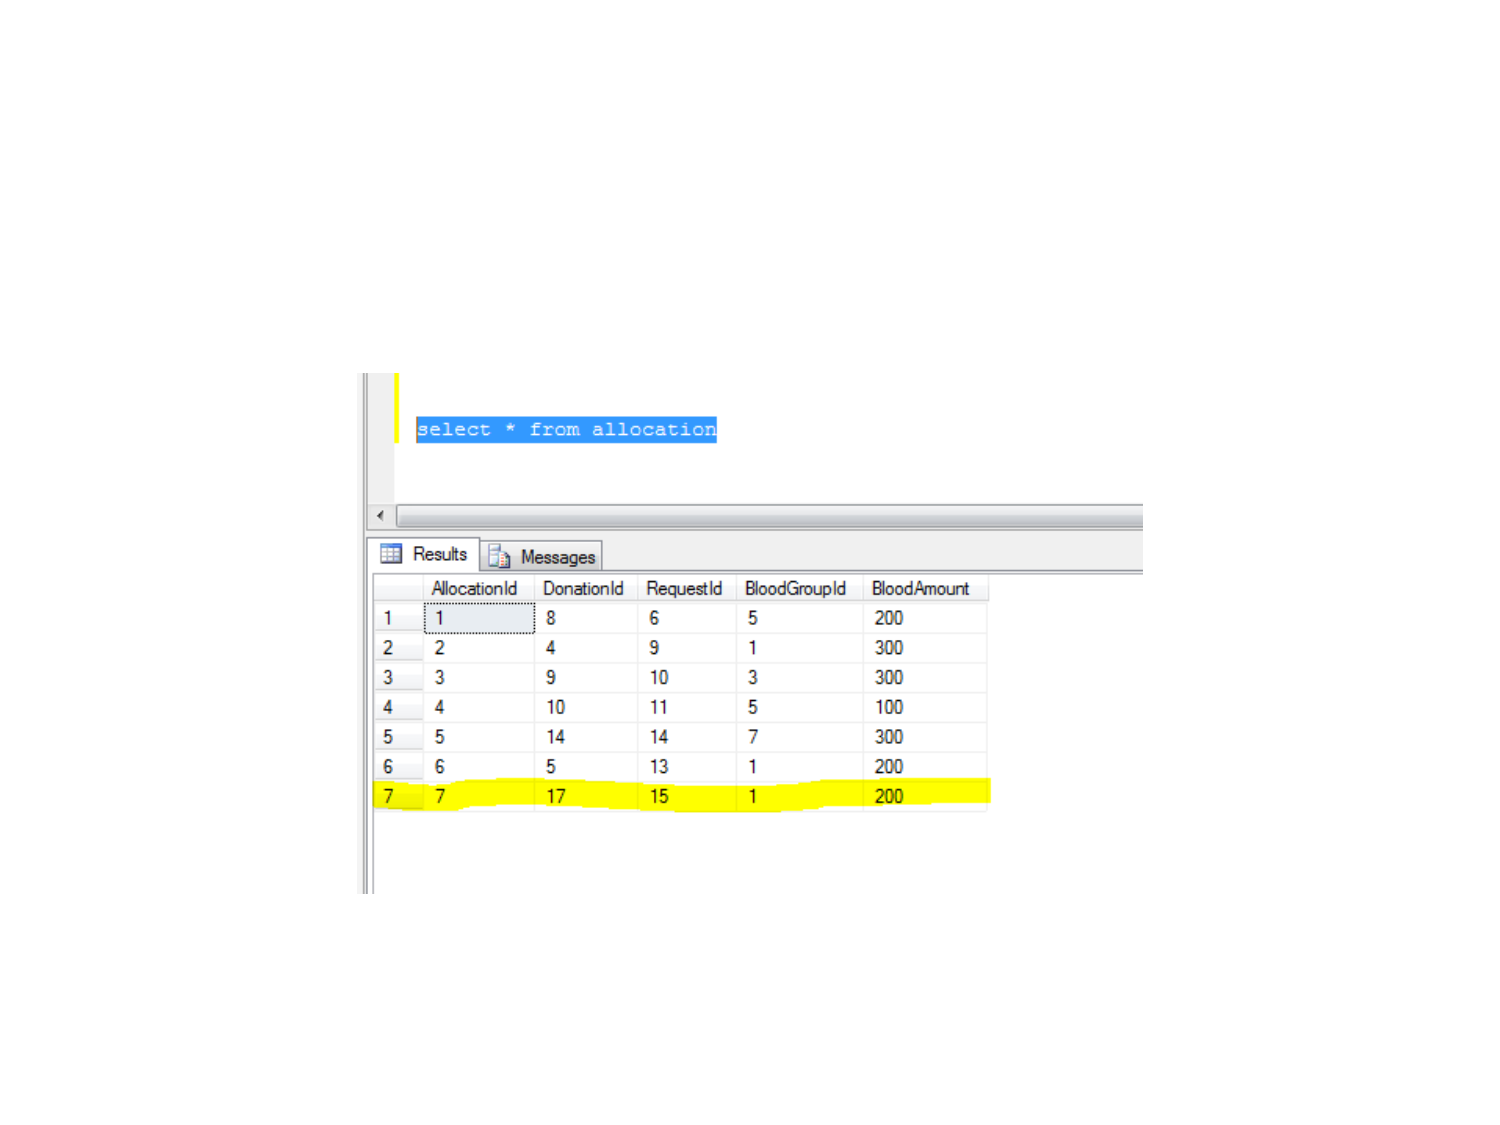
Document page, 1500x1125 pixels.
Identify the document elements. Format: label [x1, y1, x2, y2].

list [357, 373, 1143, 895]
